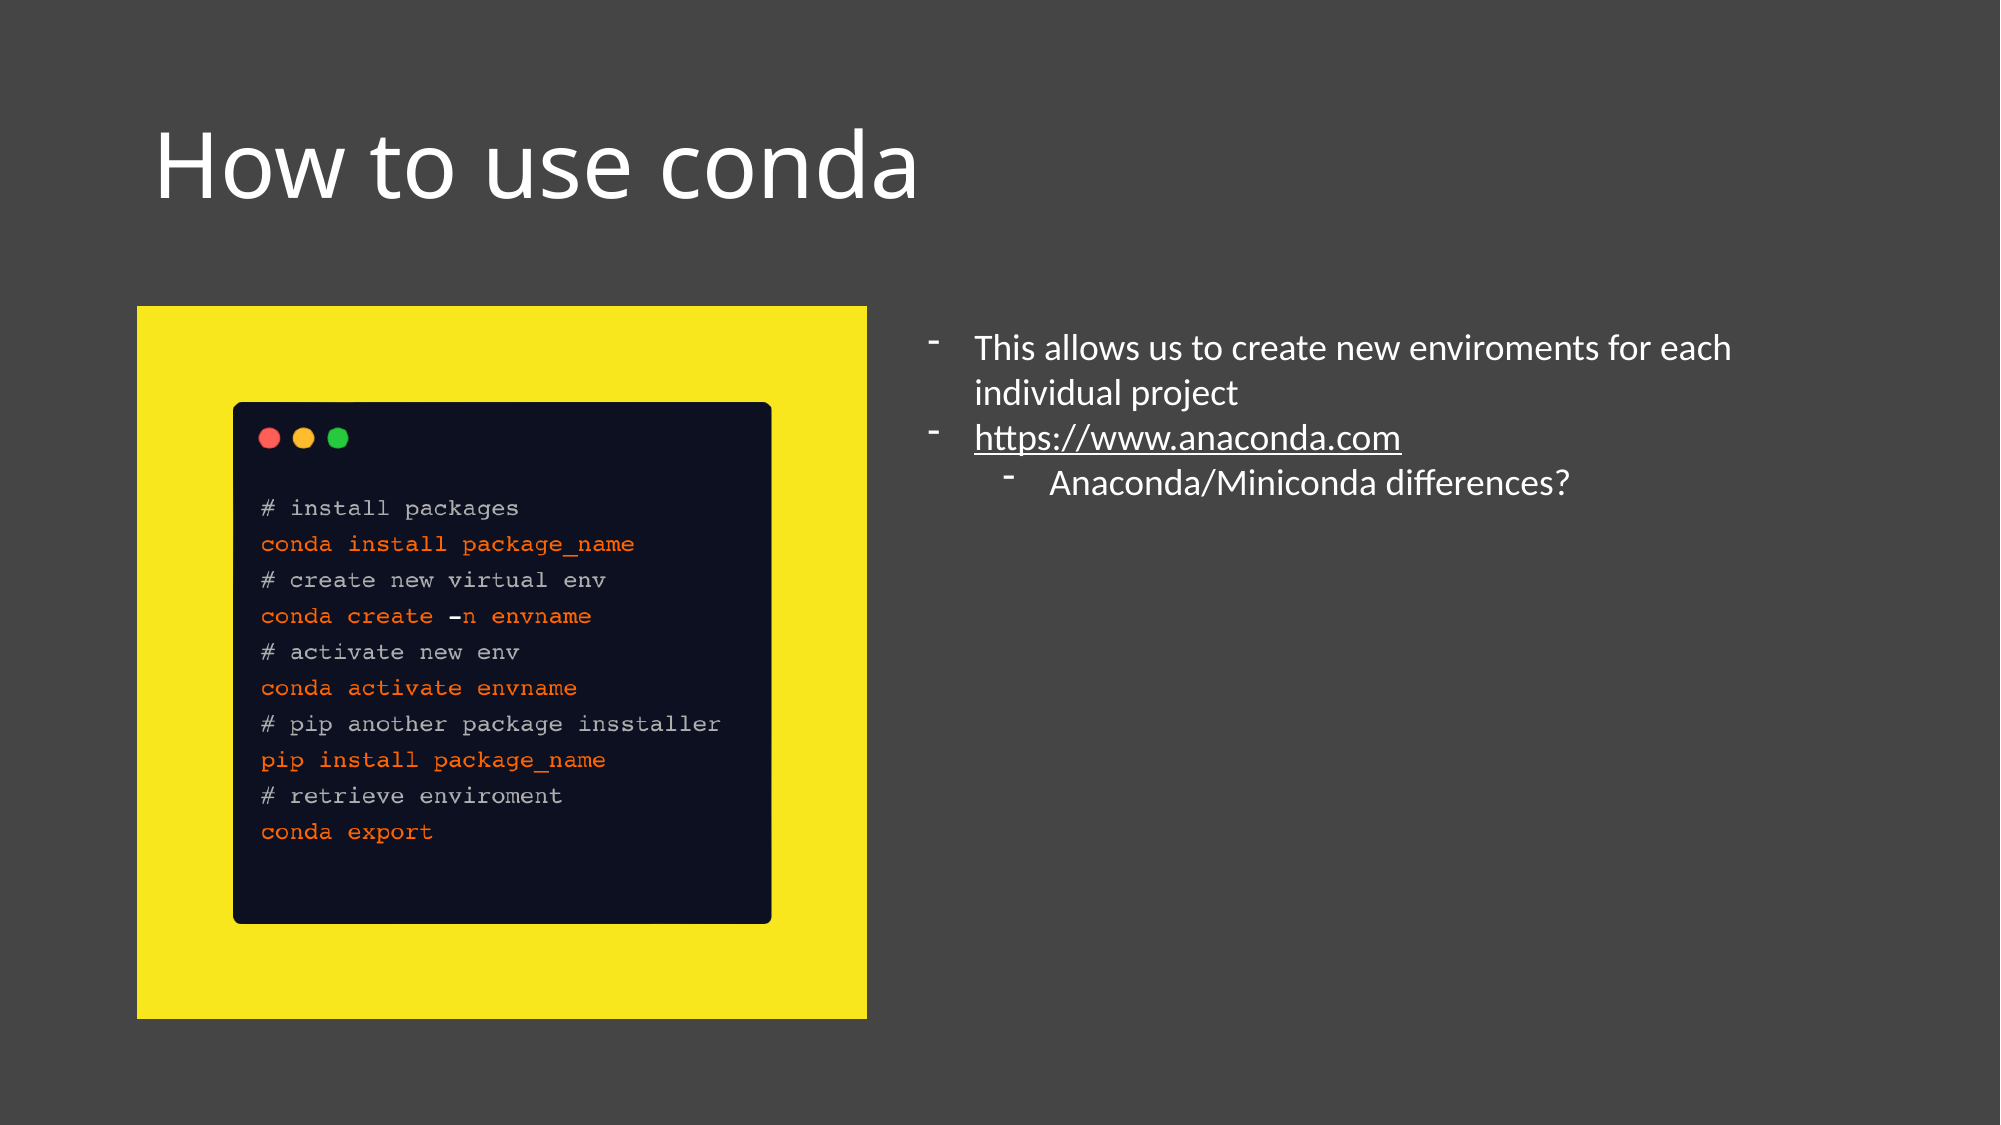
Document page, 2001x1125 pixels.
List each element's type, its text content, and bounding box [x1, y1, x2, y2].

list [137, 305, 867, 1019]
text_box This allows us to create new enviroments for each individual project https://www.anaconda.com Anaconda/Miniconda differences? [912, 315, 1756, 601]
title How to use conda [137, 59, 1863, 278]
